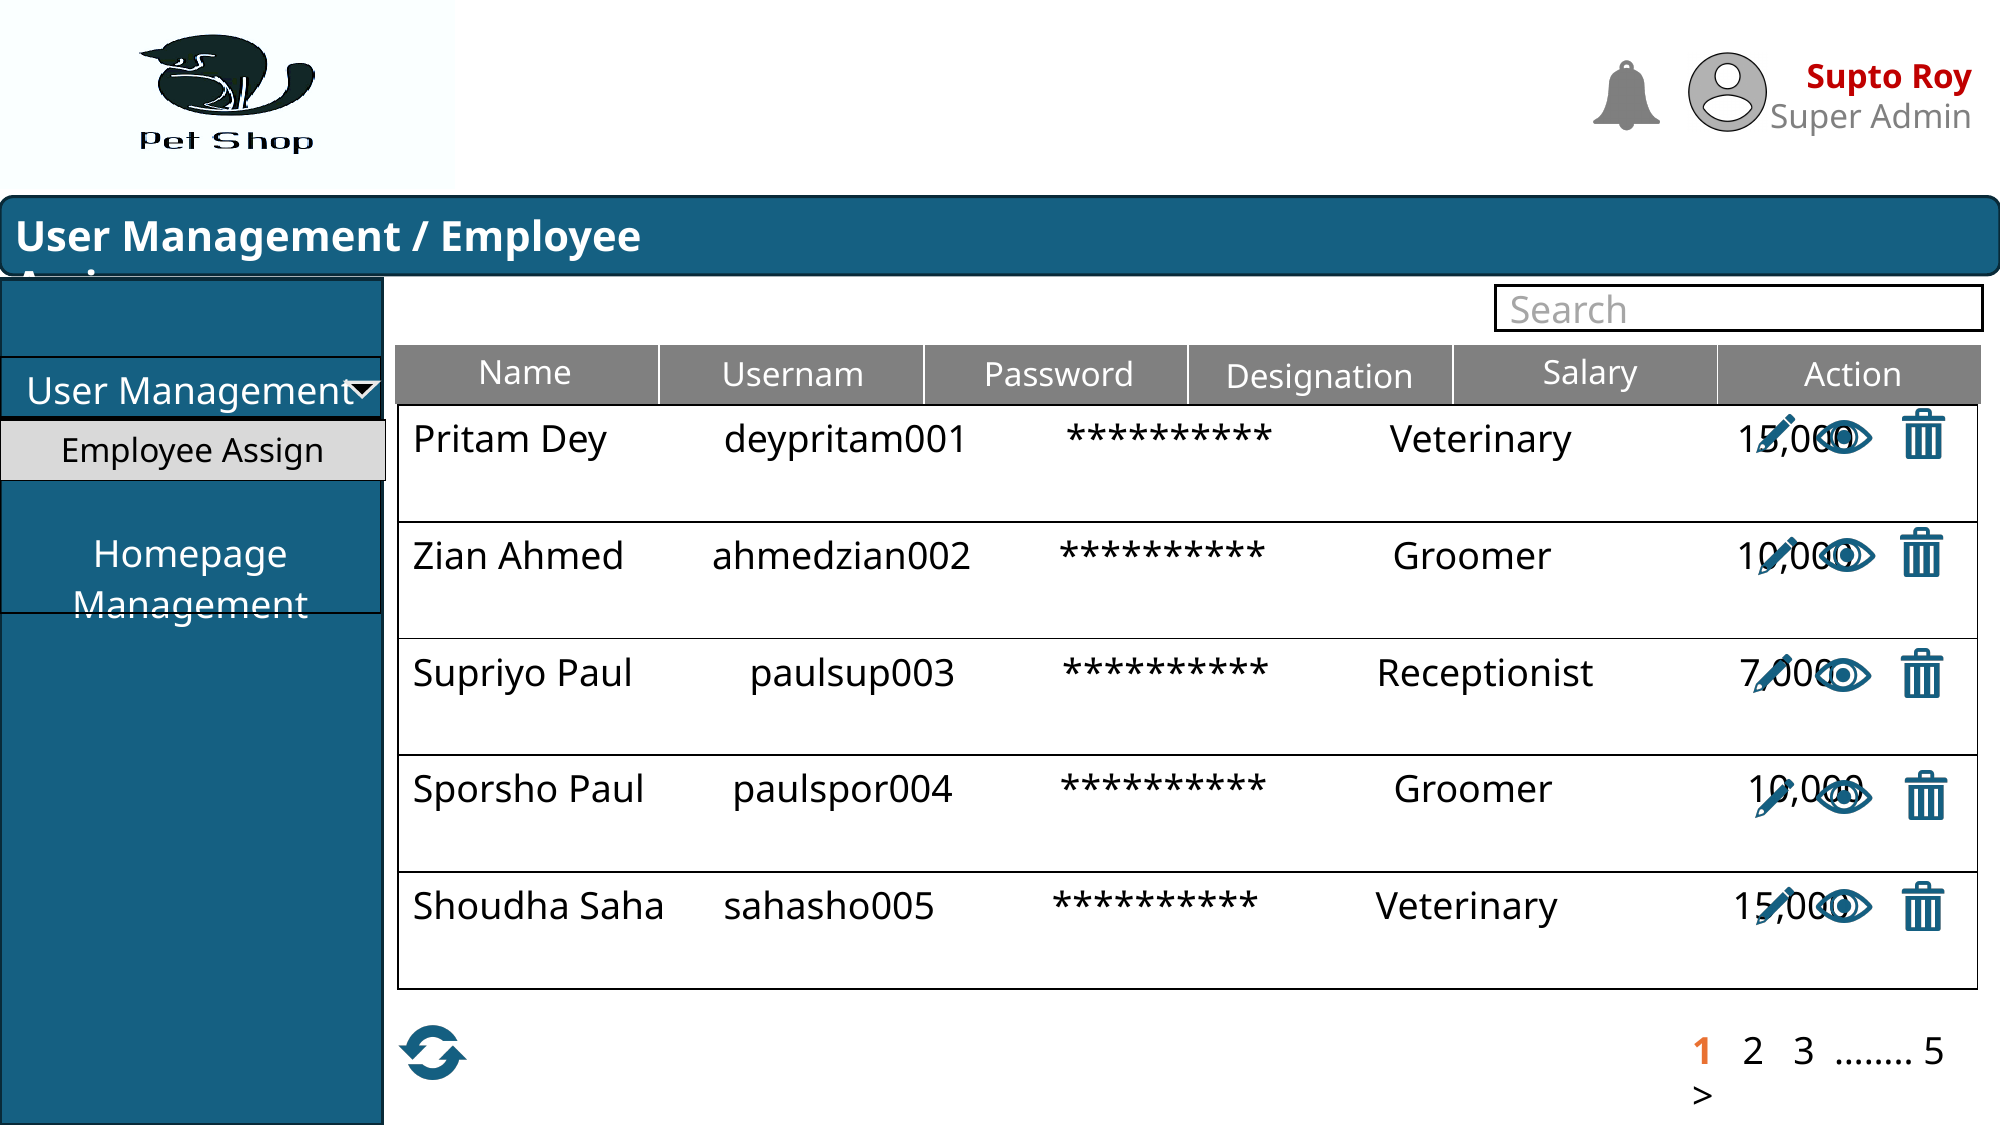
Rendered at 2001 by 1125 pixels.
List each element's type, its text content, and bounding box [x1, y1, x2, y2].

picture [1812, 521, 1881, 590]
picture [396, 1016, 469, 1089]
text_box Search [1494, 284, 1984, 332]
table_header [1189, 345, 1452, 404]
text_box Salary [1521, 344, 1659, 399]
table_header [395, 345, 658, 404]
table_header Employee Assign [1, 421, 385, 480]
table_header Pritam Dey deypritam001 ********** Veterinary 15,000 [399, 406, 1977, 521]
picture [1892, 642, 1953, 704]
table_header [1718, 345, 1981, 404]
text_box [1, 195, 2000, 277]
picture [0, 0, 456, 189]
picture [1751, 775, 1798, 823]
picture [1891, 521, 1952, 582]
picture [1752, 410, 1799, 458]
picture [1895, 764, 1956, 826]
table_cell Shoudha Saha sahasho005 ********** Veterinary 15,000 [399, 873, 1977, 988]
table_header User Management [1, 358, 380, 416]
table_cell Zian Ahmed ahmedzian002 ********** Groomer 10,000 [399, 523, 1977, 638]
table_cell Supriyo Paul paulsup003 ********** Receptionist 7,000 [399, 639, 1977, 754]
text_box 1 2 3 …….. 5 > [1677, 1019, 1973, 1124]
picture [1580, 49, 1673, 142]
picture [1686, 51, 1768, 133]
picture [1749, 649, 1797, 697]
table_header [660, 345, 699, 404]
text_box Supto Roy Super Admin [1301, 48, 1988, 143]
table_cell Sporsho Paul paulspor004 ********** Groomer 10,000 [399, 756, 1977, 871]
text_box Action [1784, 345, 1922, 401]
text_box [0, 277, 384, 419]
table_cell Homepage Management [1, 481, 380, 612]
picture [1751, 882, 1799, 930]
text_box [342, 380, 382, 399]
picture [1809, 641, 1878, 710]
text_box Designation [1210, 347, 1430, 403]
text_box Password [966, 345, 1152, 401]
picture [1810, 763, 1879, 832]
text_box User Management / Employee Assign [0, 201, 763, 317]
picture [1893, 403, 1954, 464]
table_header [888, 345, 923, 404]
picture [1753, 532, 1801, 580]
picture [1809, 403, 1878, 472]
text_box Name [456, 343, 594, 399]
text_box [0, 481, 384, 1125]
picture [1810, 871, 1879, 940]
table_header [925, 345, 1187, 404]
picture [1892, 875, 1953, 937]
text_box Username [699, 345, 888, 441]
table_header [1454, 345, 1717, 404]
